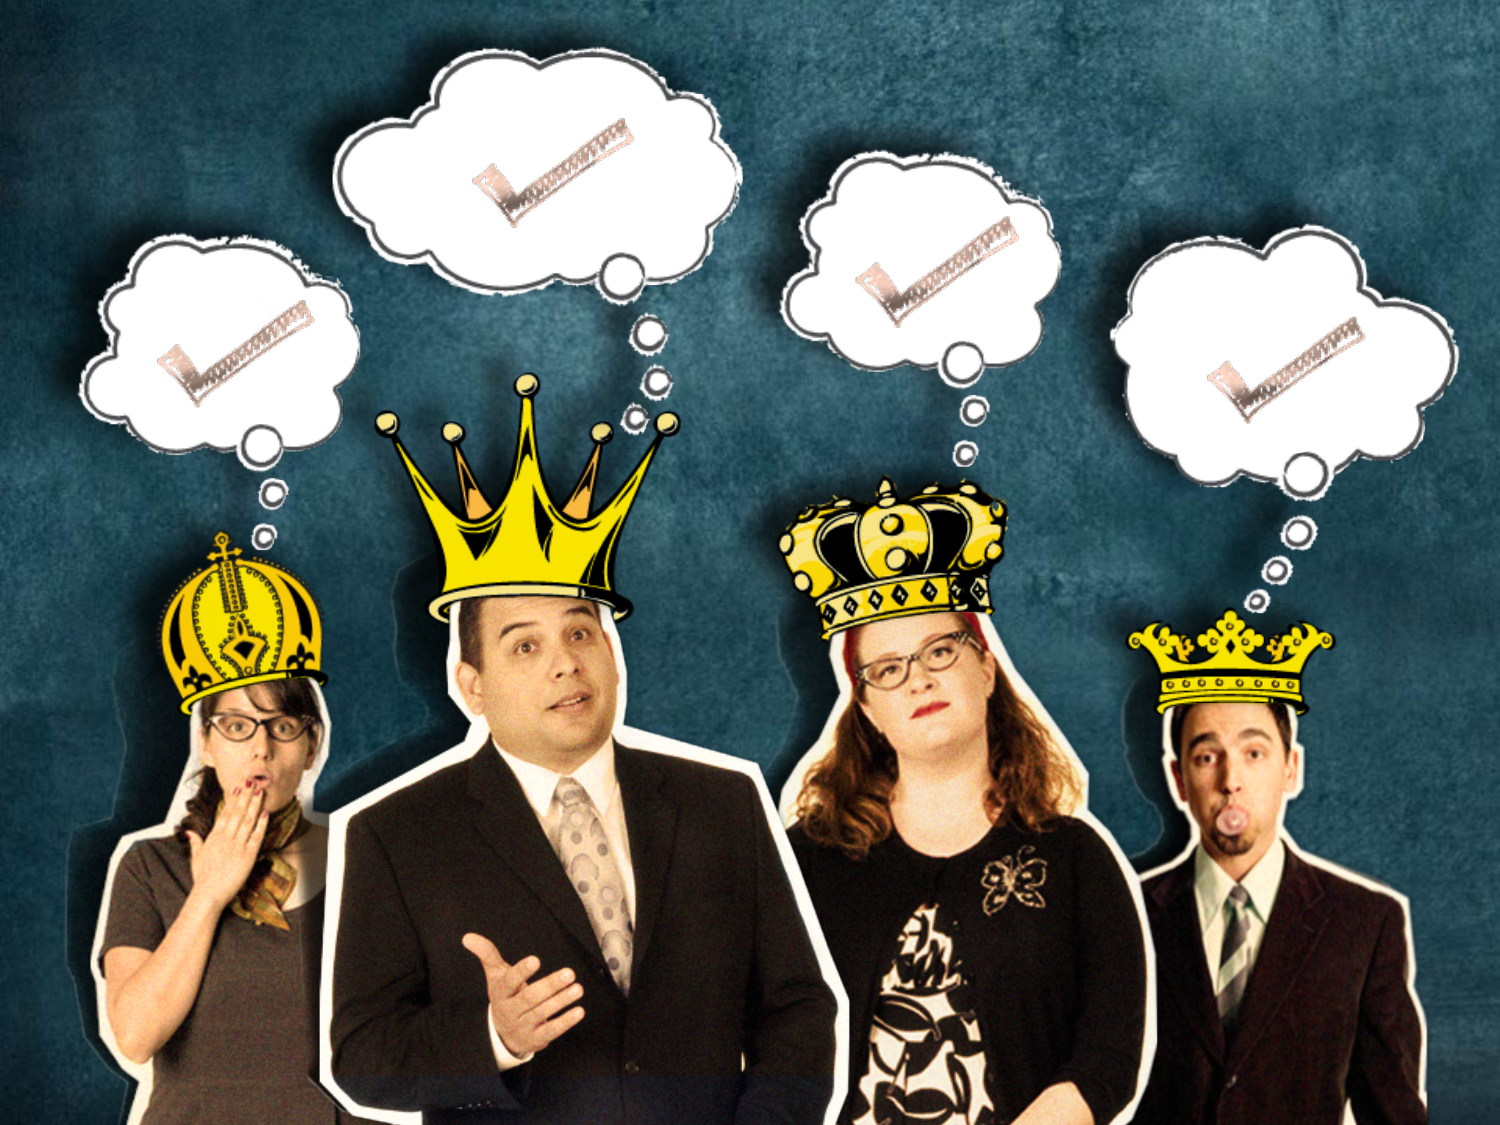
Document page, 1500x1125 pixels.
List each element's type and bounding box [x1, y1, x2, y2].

text_box [1164, 271, 1390, 455]
text_box [142, 283, 326, 425]
picture [0, 0, 1500, 1125]
text_box [825, 170, 1030, 346]
text_box [428, 72, 660, 261]
